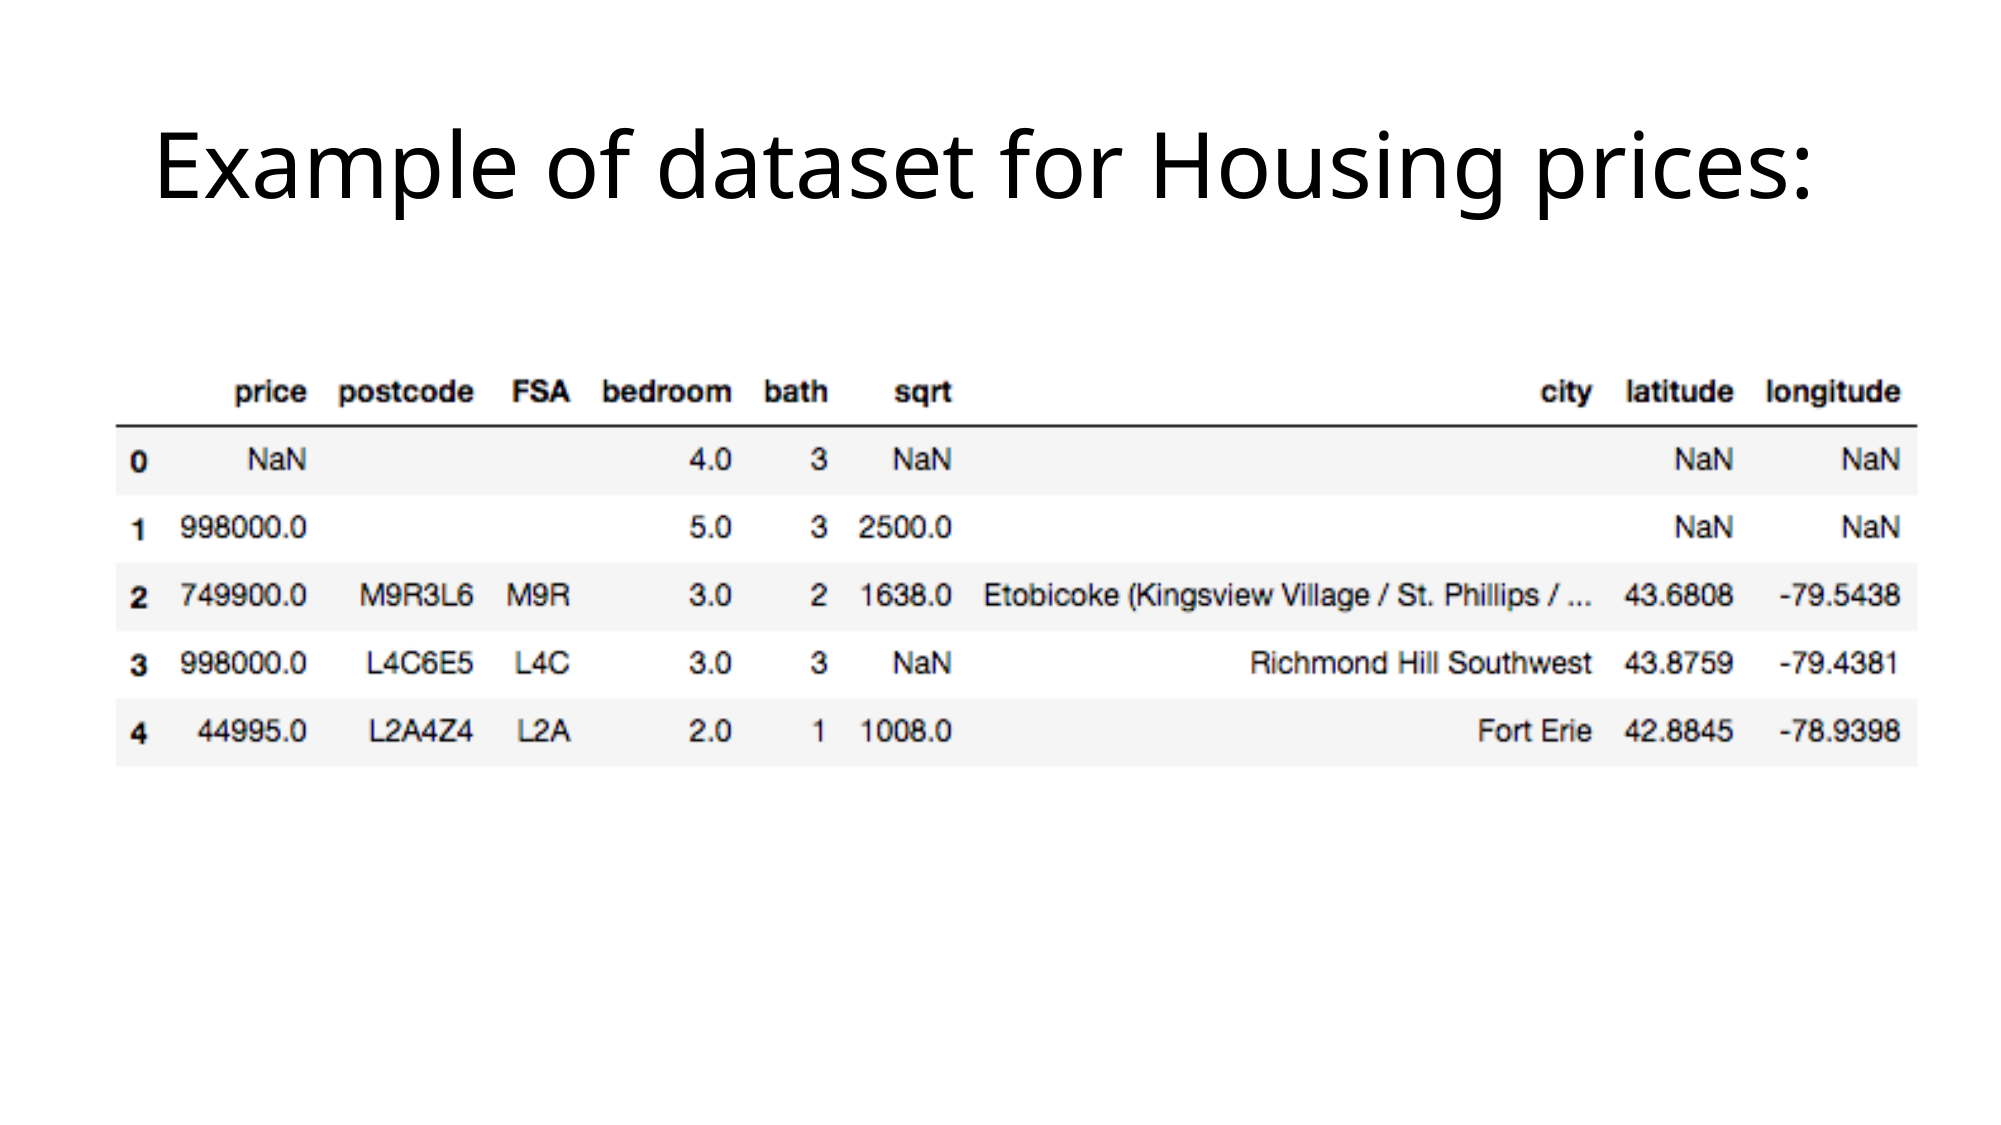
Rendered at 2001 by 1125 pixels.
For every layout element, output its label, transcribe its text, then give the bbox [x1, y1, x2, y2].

picture [104, 349, 1956, 775]
title Example of dataset for Housing prices: [137, 59, 1863, 278]
